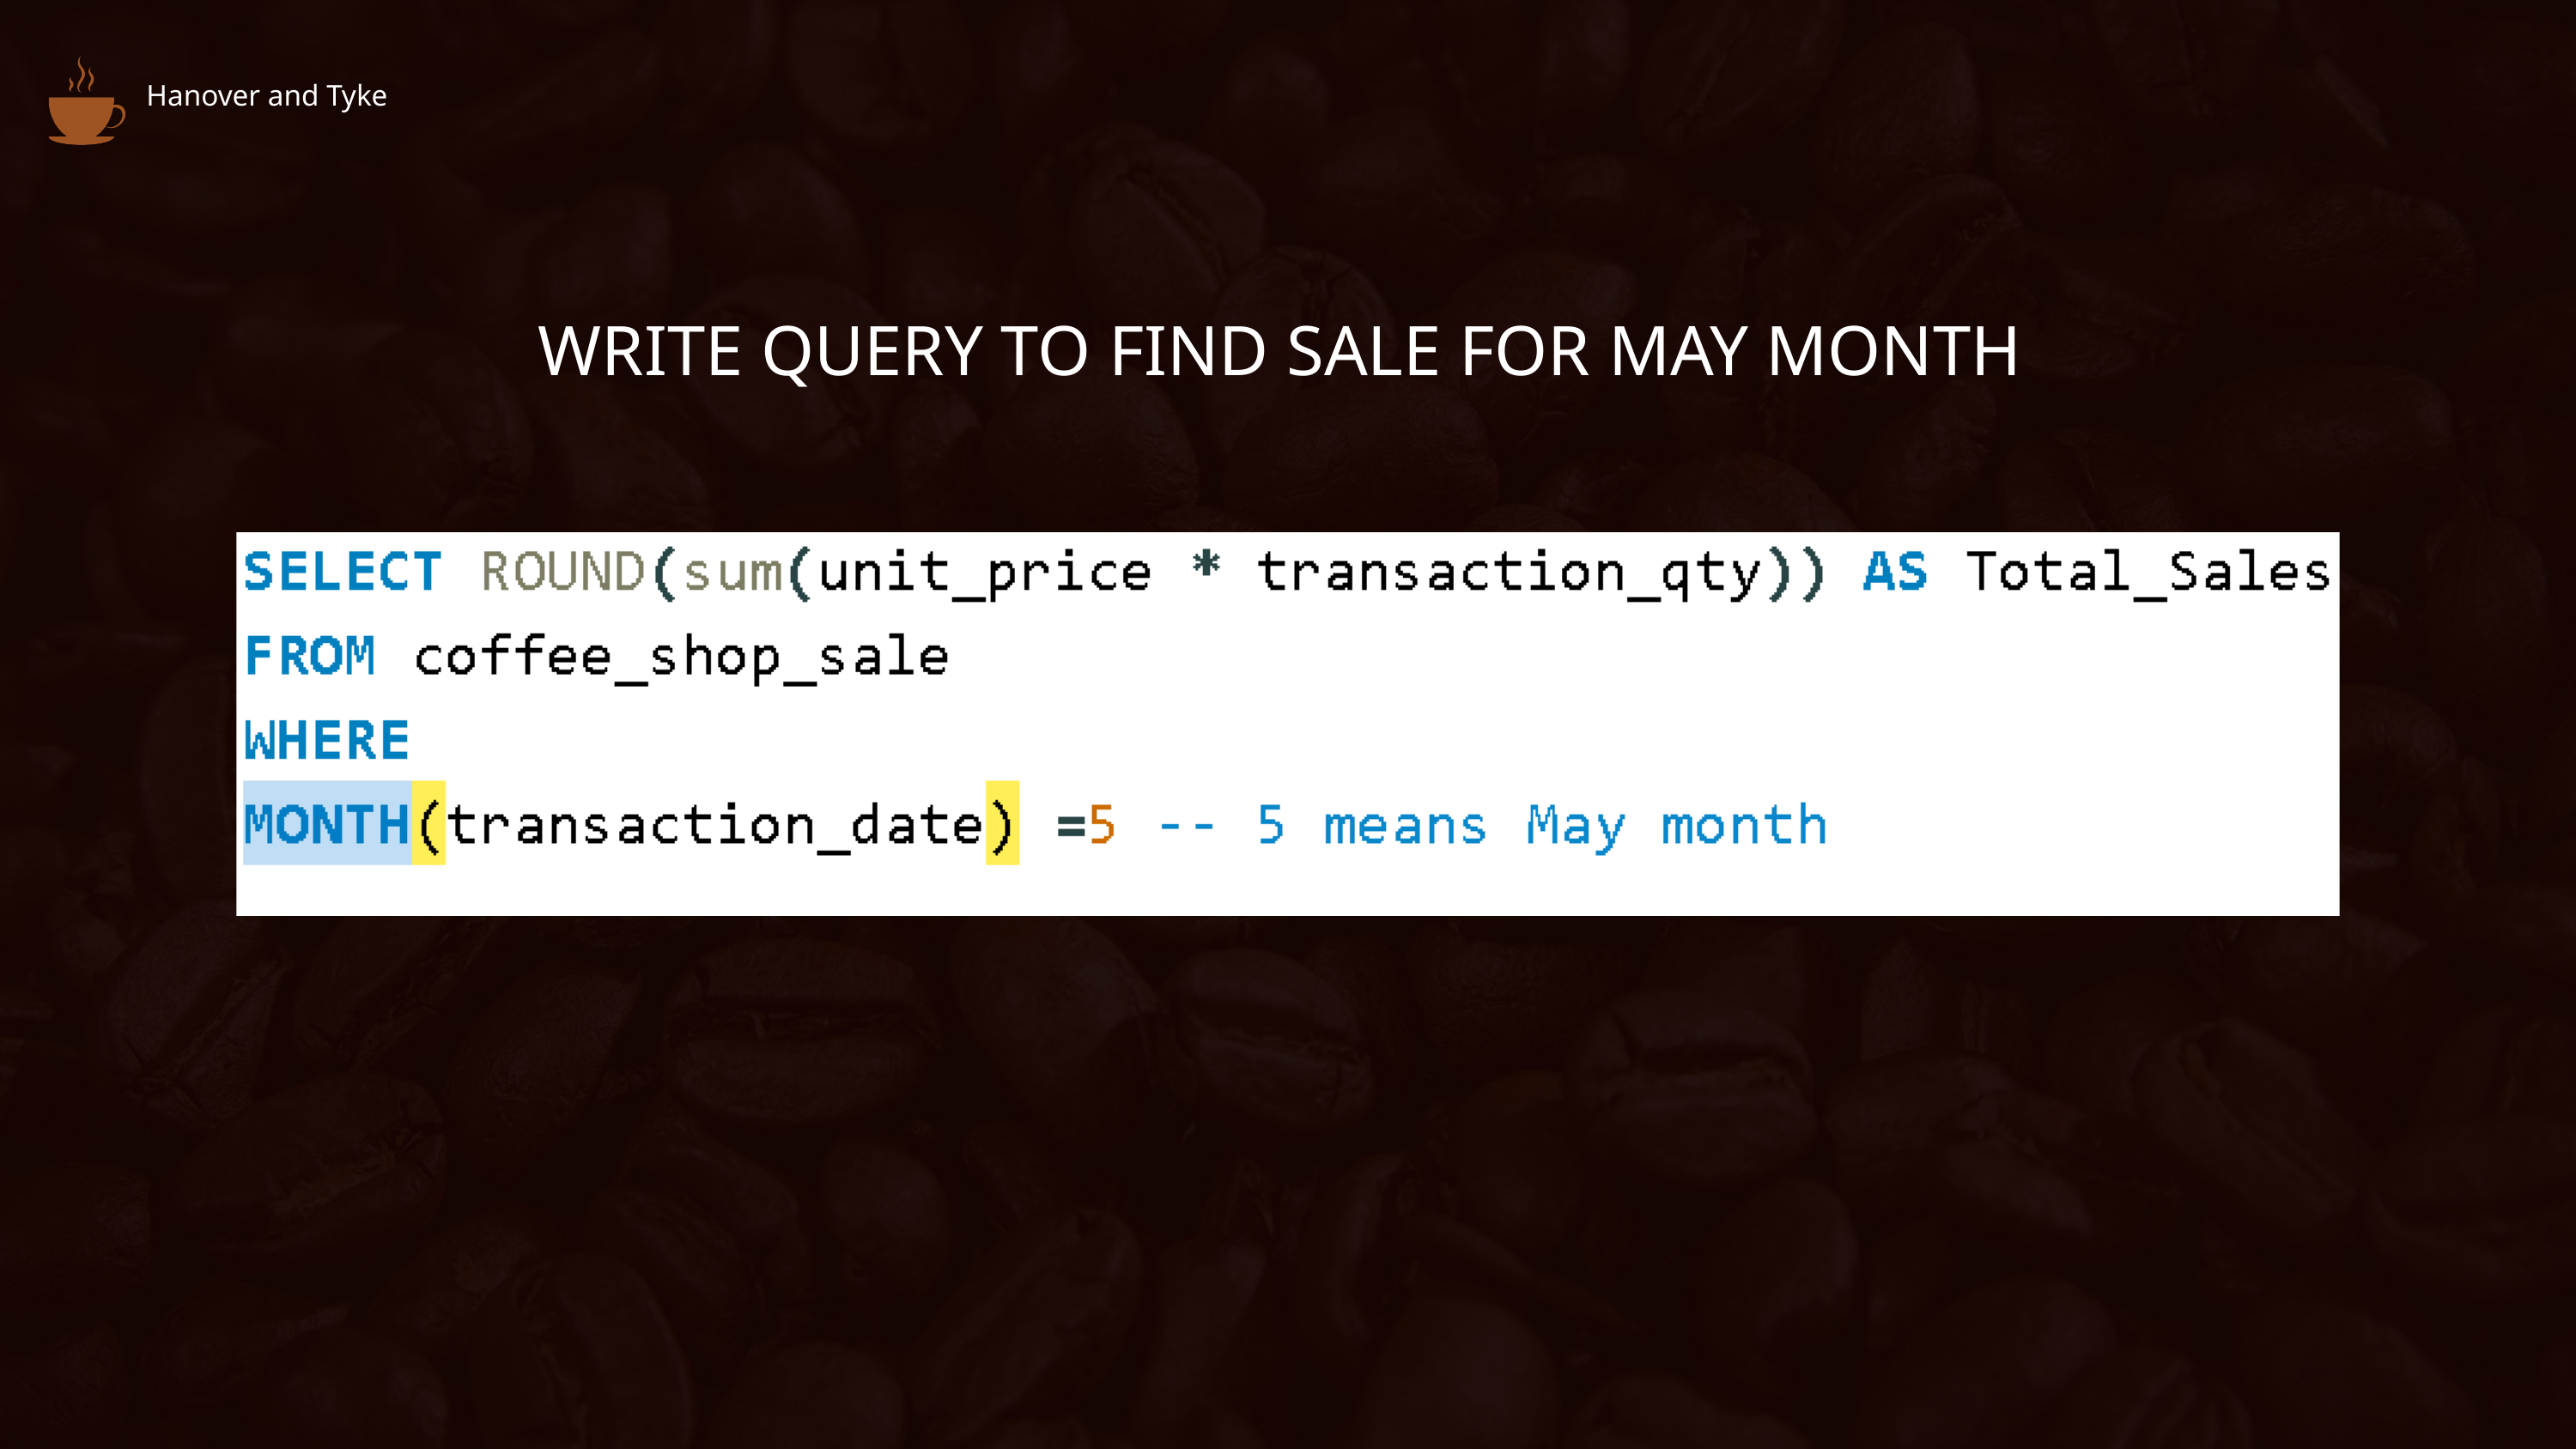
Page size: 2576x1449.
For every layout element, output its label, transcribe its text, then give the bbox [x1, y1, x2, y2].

text_box [236, 532, 2340, 917]
text_box [48, 56, 127, 145]
text_box WRITE QUERY TO FIND SALE FOR MAY MONTH [440, 294, 2121, 390]
text_box [0, 0, 2576, 1449]
text_box Hanover and Tyke [146, 71, 440, 112]
